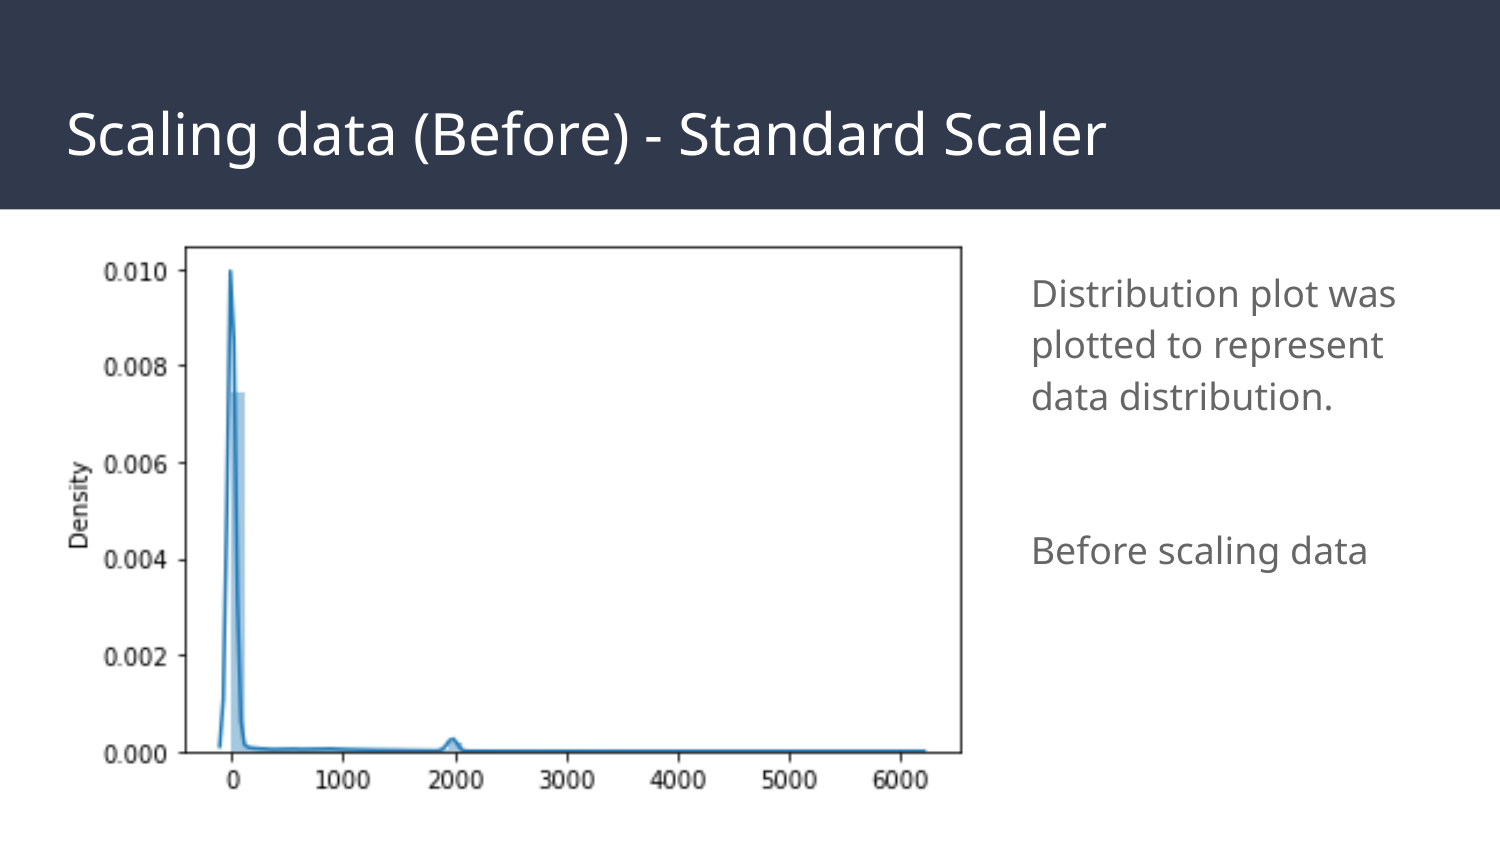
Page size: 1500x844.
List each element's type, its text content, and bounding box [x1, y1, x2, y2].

picture [50, 226, 971, 808]
list Distribution plot was plotted to represent data distribution. Before scaling data [1015, 248, 1449, 792]
title Scaling data (Before) - Standard Scaler [51, 82, 1449, 185]
